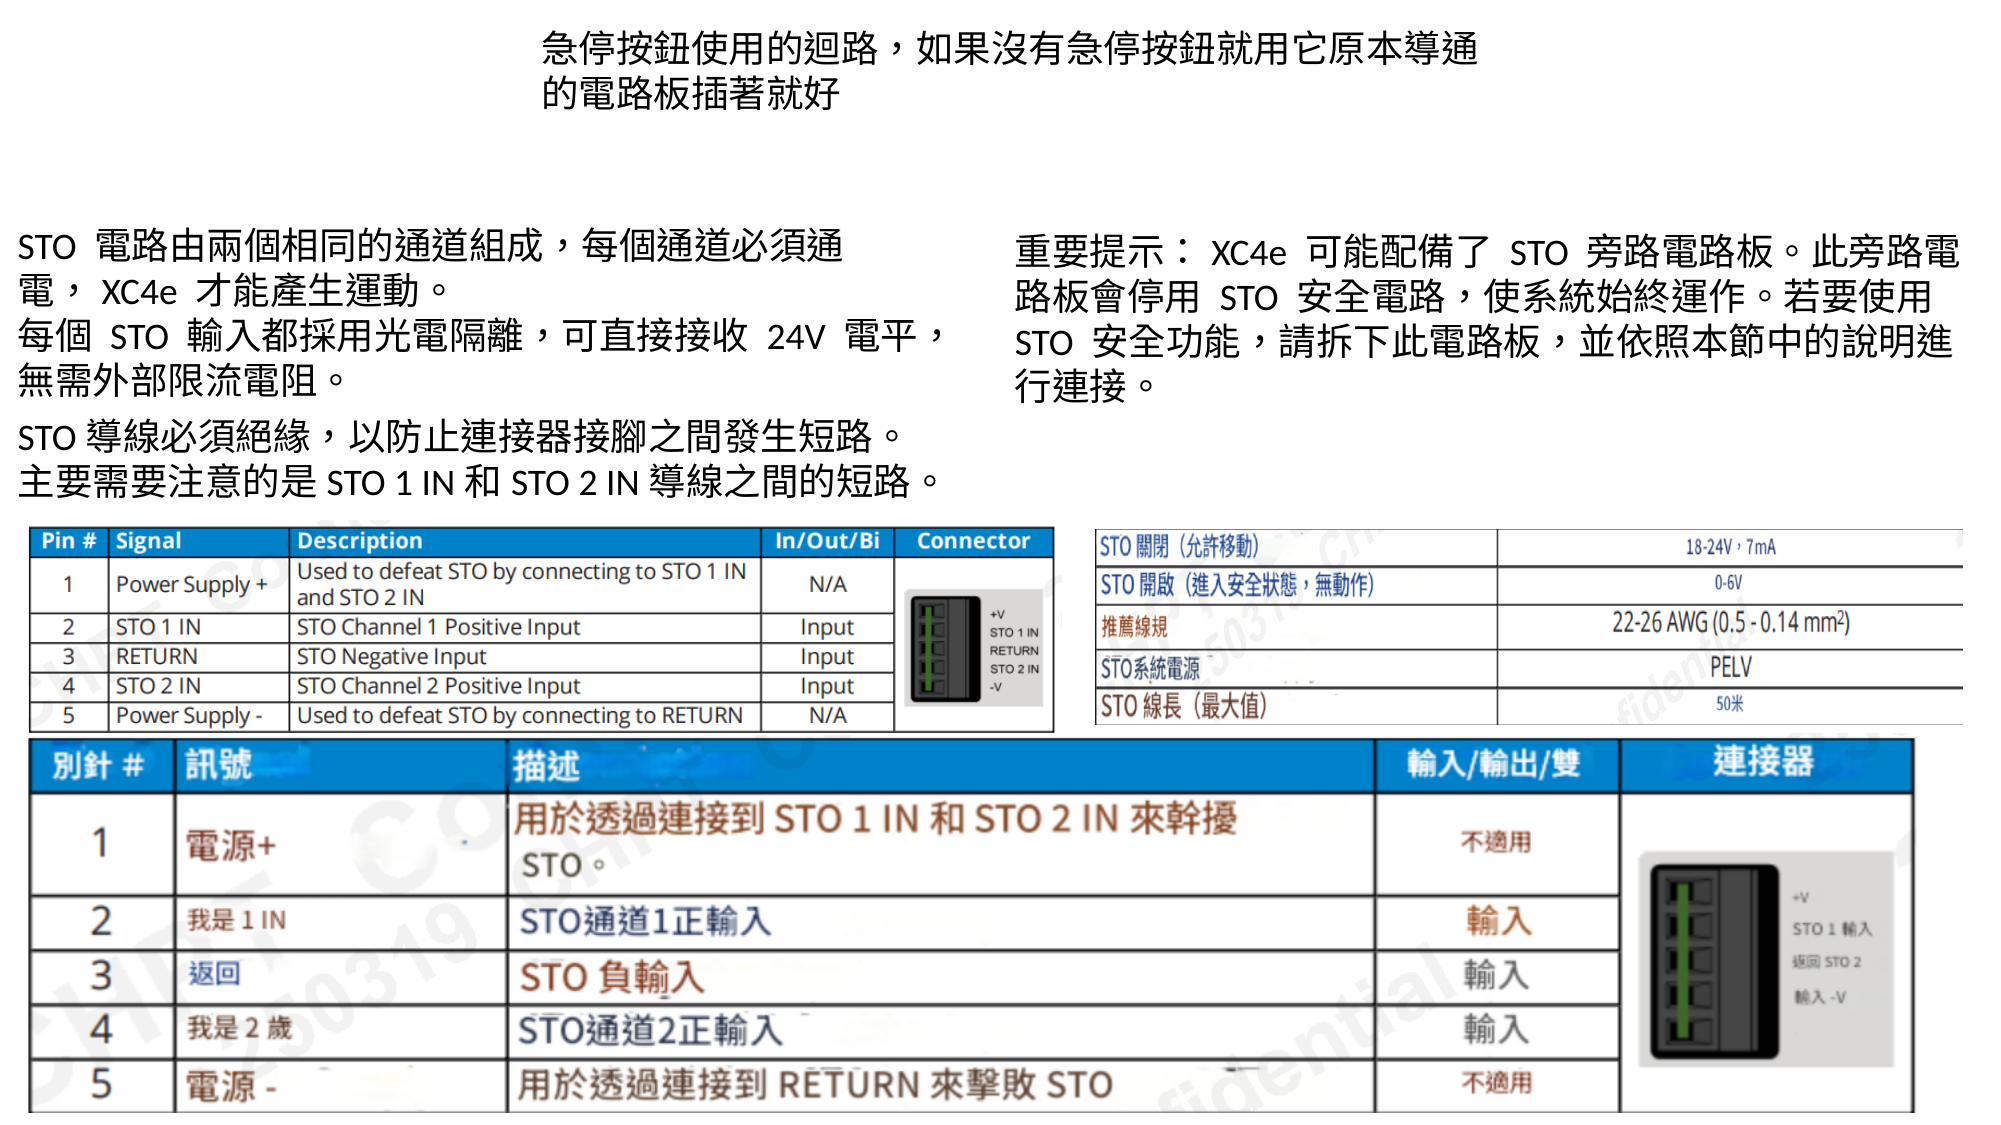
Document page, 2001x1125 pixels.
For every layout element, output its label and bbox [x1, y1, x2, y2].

picture [28, 520, 1918, 1113]
picture [1095, 529, 1963, 725]
